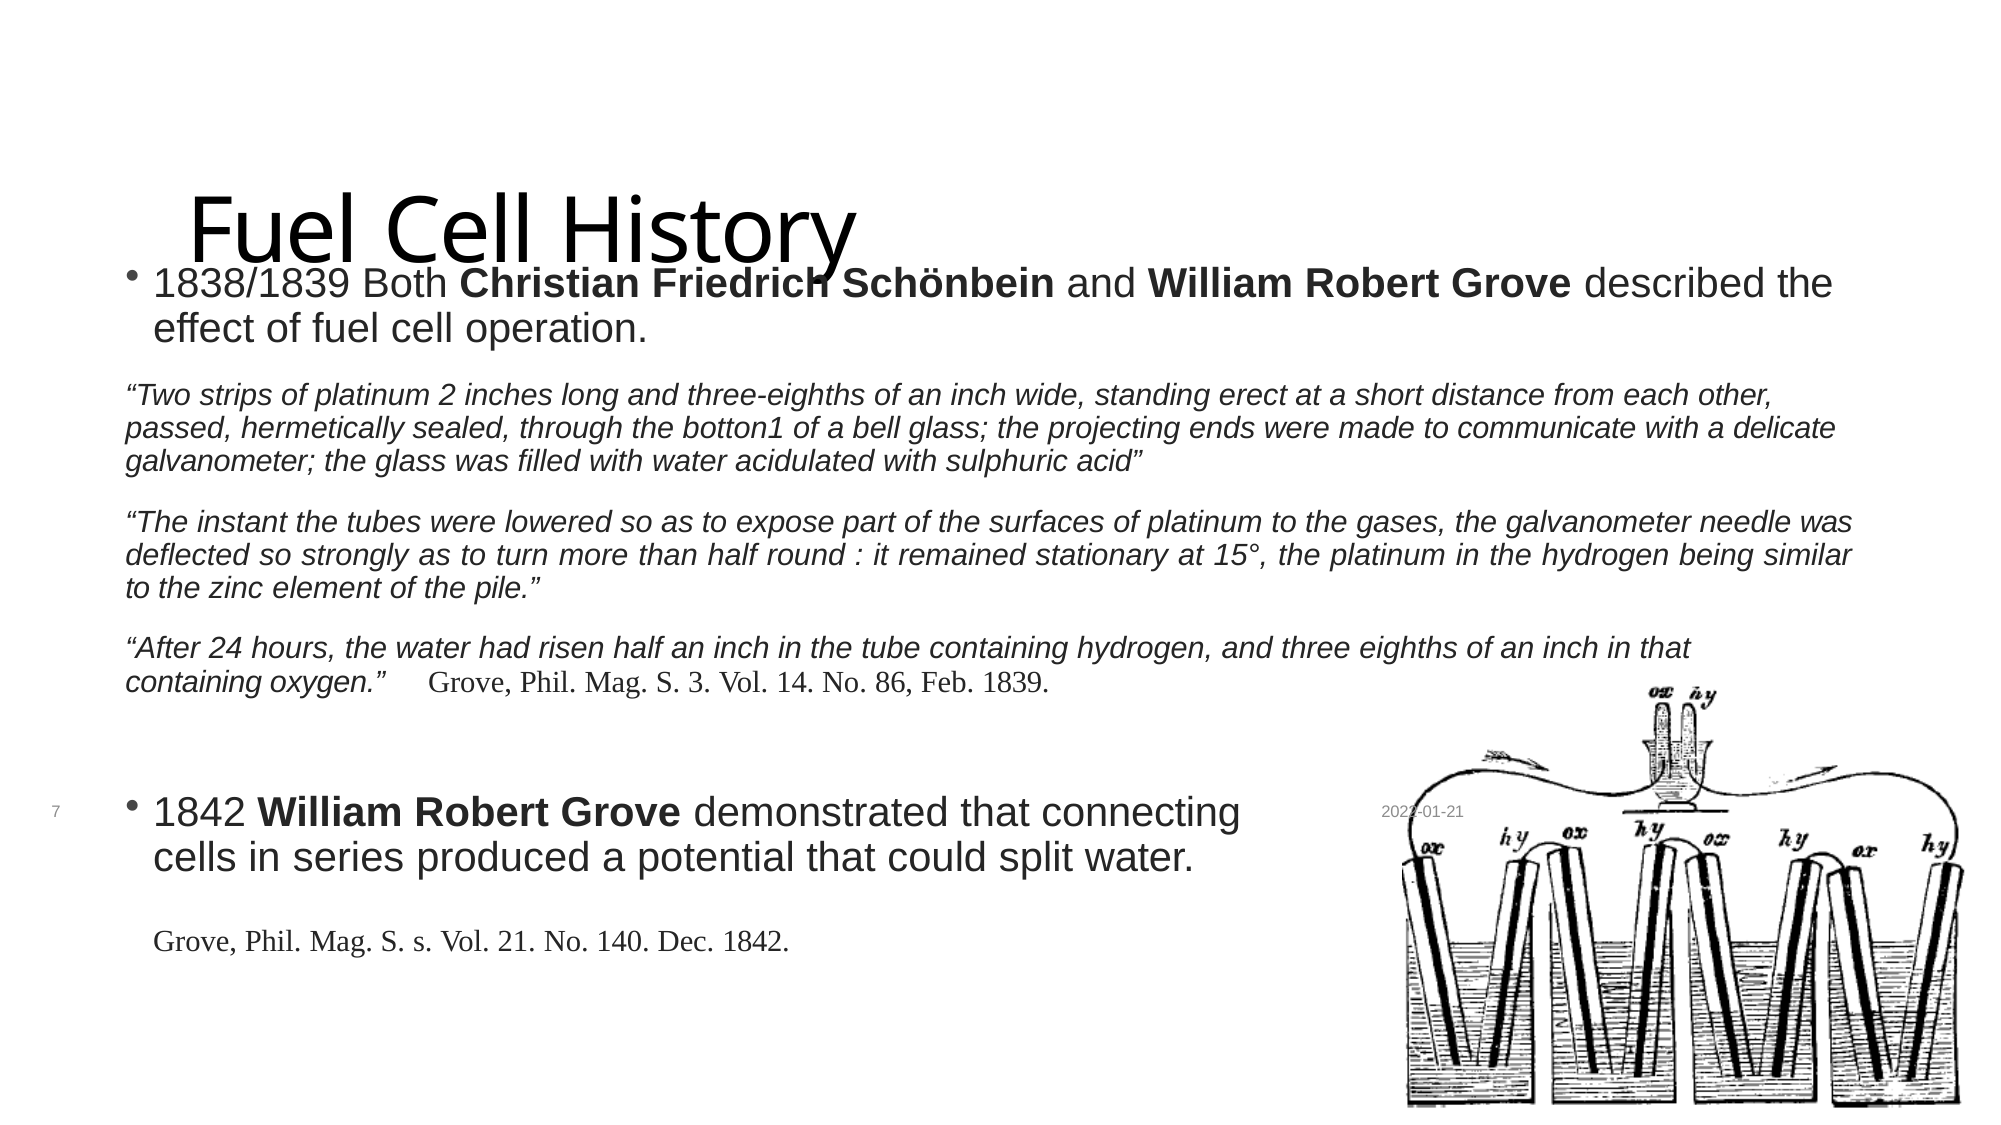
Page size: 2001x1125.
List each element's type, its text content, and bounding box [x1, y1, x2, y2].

text_box 1838/1839 Both Christian Friedrich Schönbein and William Robert Grove described the effect of fuel cell operation. “Two strips of platinum 2 inches long and three-eighths of an inch wide, standing erect at a short distance from each other, passed, hermetically sealed, through the botton1 of a bell glass; the projecting ends were made to communicate with a delicate galvanometer; the glass was filled with water acidulated with sulphuric acid” “The instant the tubes were lowered so as to expose part of the surfaces of platinum to the gases, the galvanometer needle was deflected so strongly as to turn more than half round : it remained stationary at 15°, the platinum in the hydrogen being similar to the zinc element of the pile.” “After 24 hours, the water had risen half an inch in the tube containing hydrogen, and three eighths of an inch in that containing oxygen.” Grove, Phil. Mag. S. 3. Vol. 14. No. 86, Feb. 1839. 1842 William Robert Grove demonstrated that connecting cells in series produced a potential that could split water. Grove, Phil. Mag. S. s. Vol. 21. No. 140. Dec. 1842. [122, 252, 1854, 958]
picture [1402, 684, 1970, 1115]
title Fuel Cell History [183, 129, 2000, 321]
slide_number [1378, 484, 1468, 1125]
slide_number 7 [27, 484, 61, 1125]
